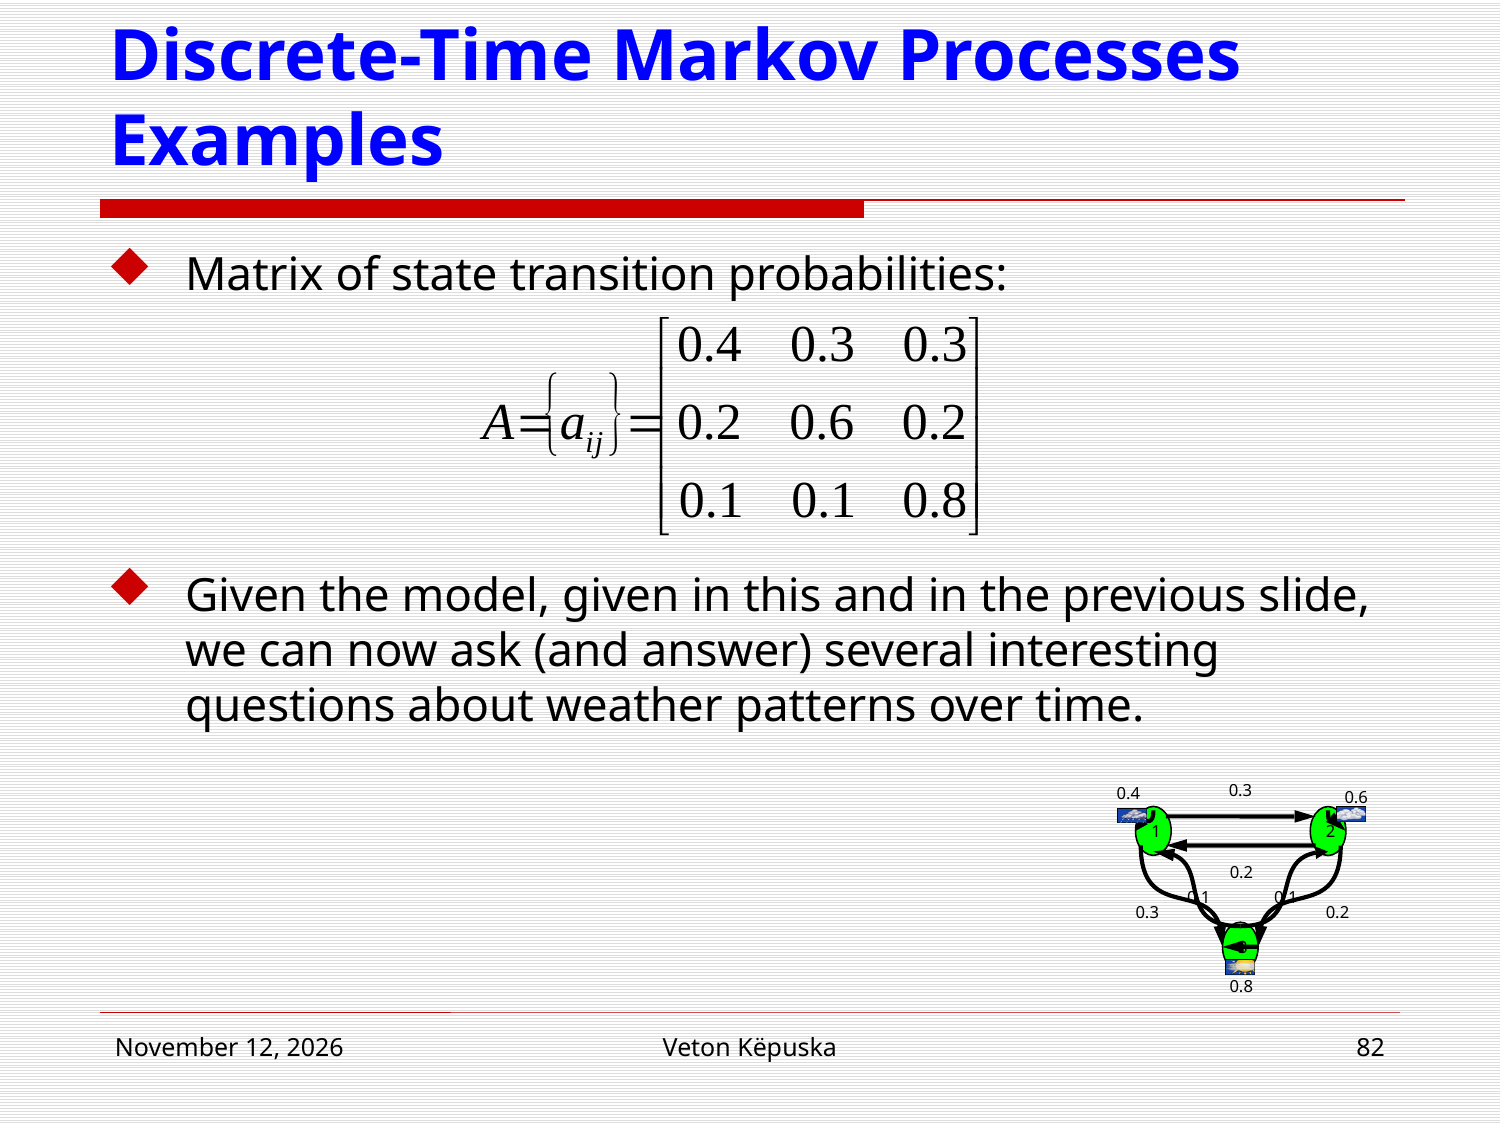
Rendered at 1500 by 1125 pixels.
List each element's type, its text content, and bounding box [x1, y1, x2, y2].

footer Veton Këpuska [512, 1024, 988, 1103]
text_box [470, 305, 998, 548]
list Matrix of state transition probabilities: Given the model, given in this and in the previous slide, we can now ask (and answer) several interesting questions about weather patterns over time. [92, 237, 1406, 988]
slide_number 82 [1074, 1024, 1401, 1103]
title Discrete-Time Markov Processes Examples [93, 49, 1407, 188]
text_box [1096, 772, 1389, 1004]
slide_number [99, 1024, 426, 1103]
